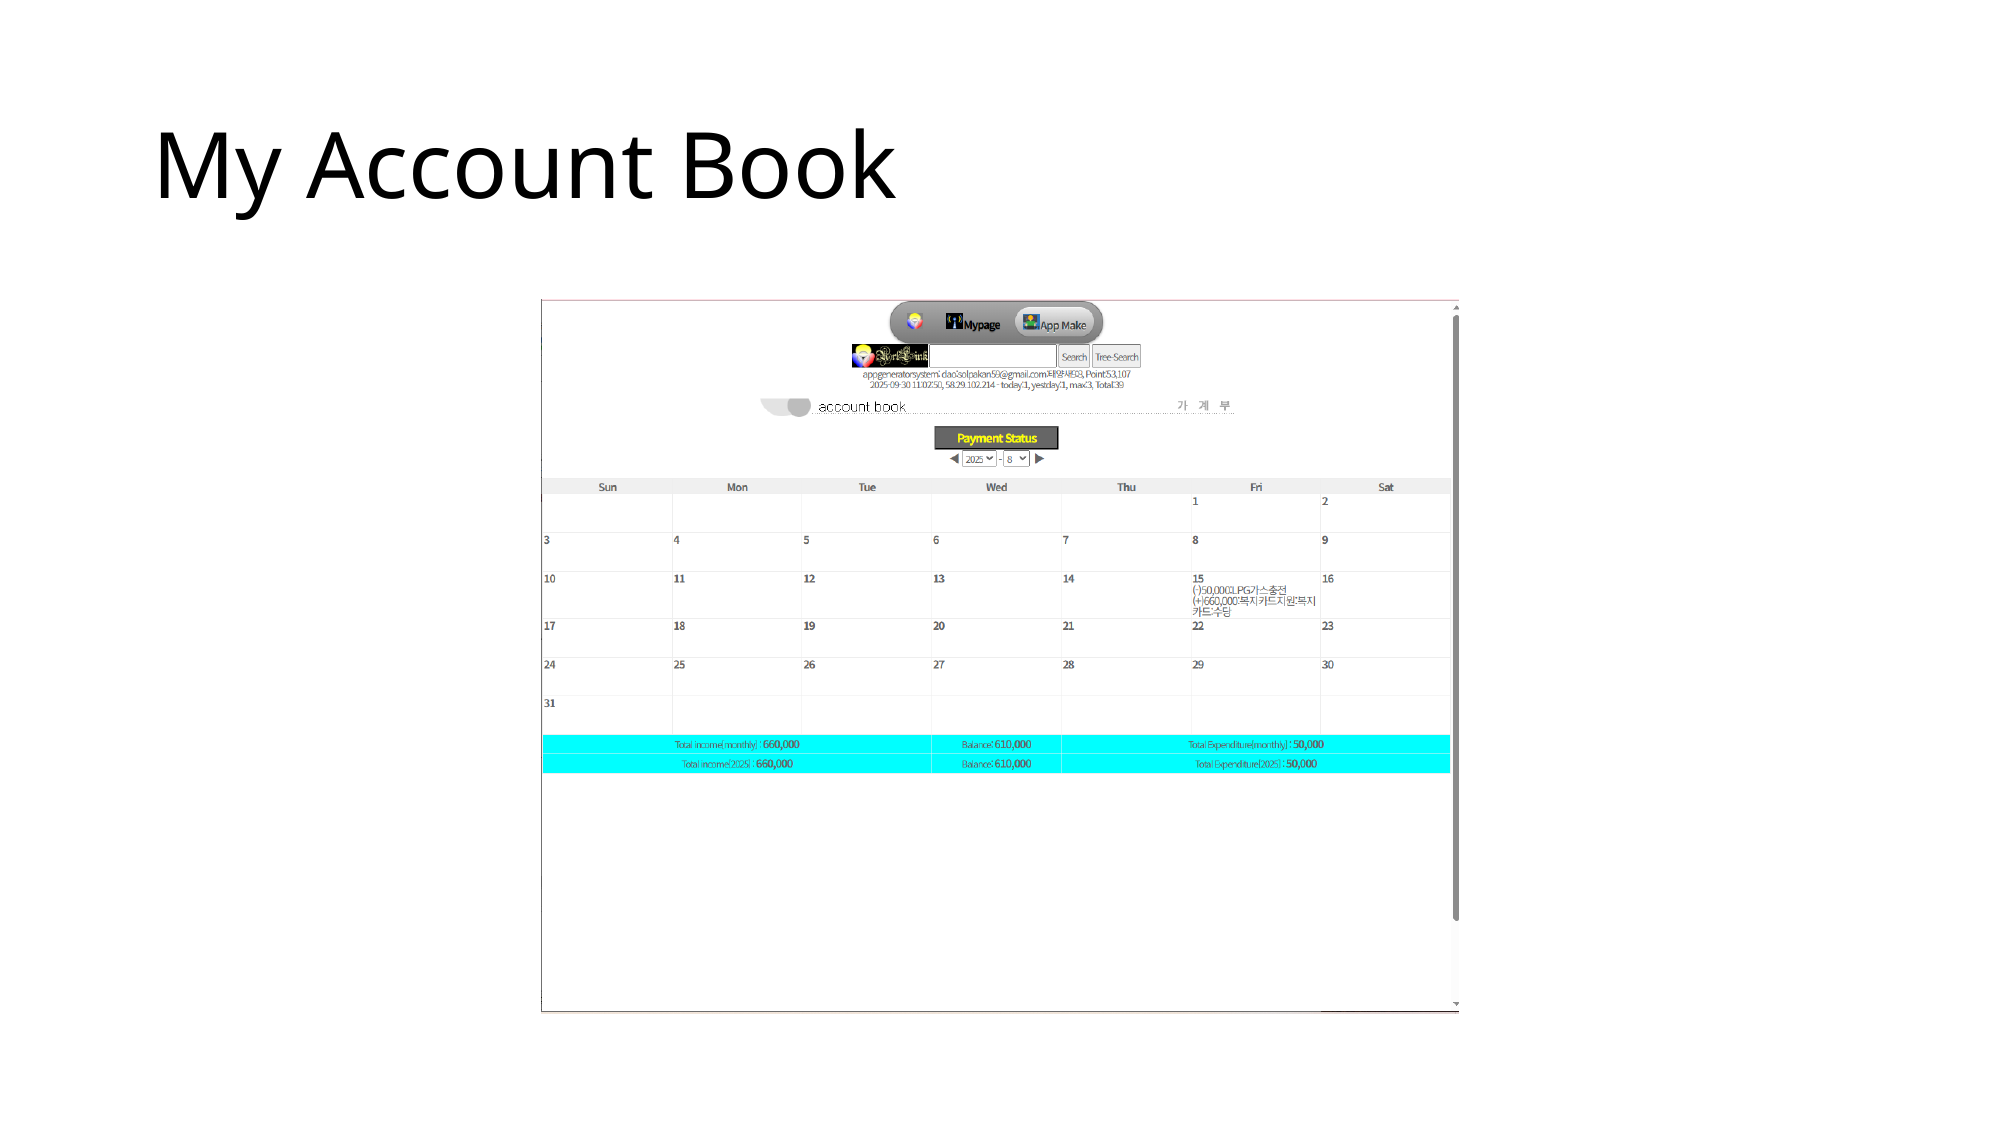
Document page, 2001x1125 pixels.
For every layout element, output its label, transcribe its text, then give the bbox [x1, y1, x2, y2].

title My Account Book [137, 59, 1863, 278]
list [541, 299, 1458, 1014]
